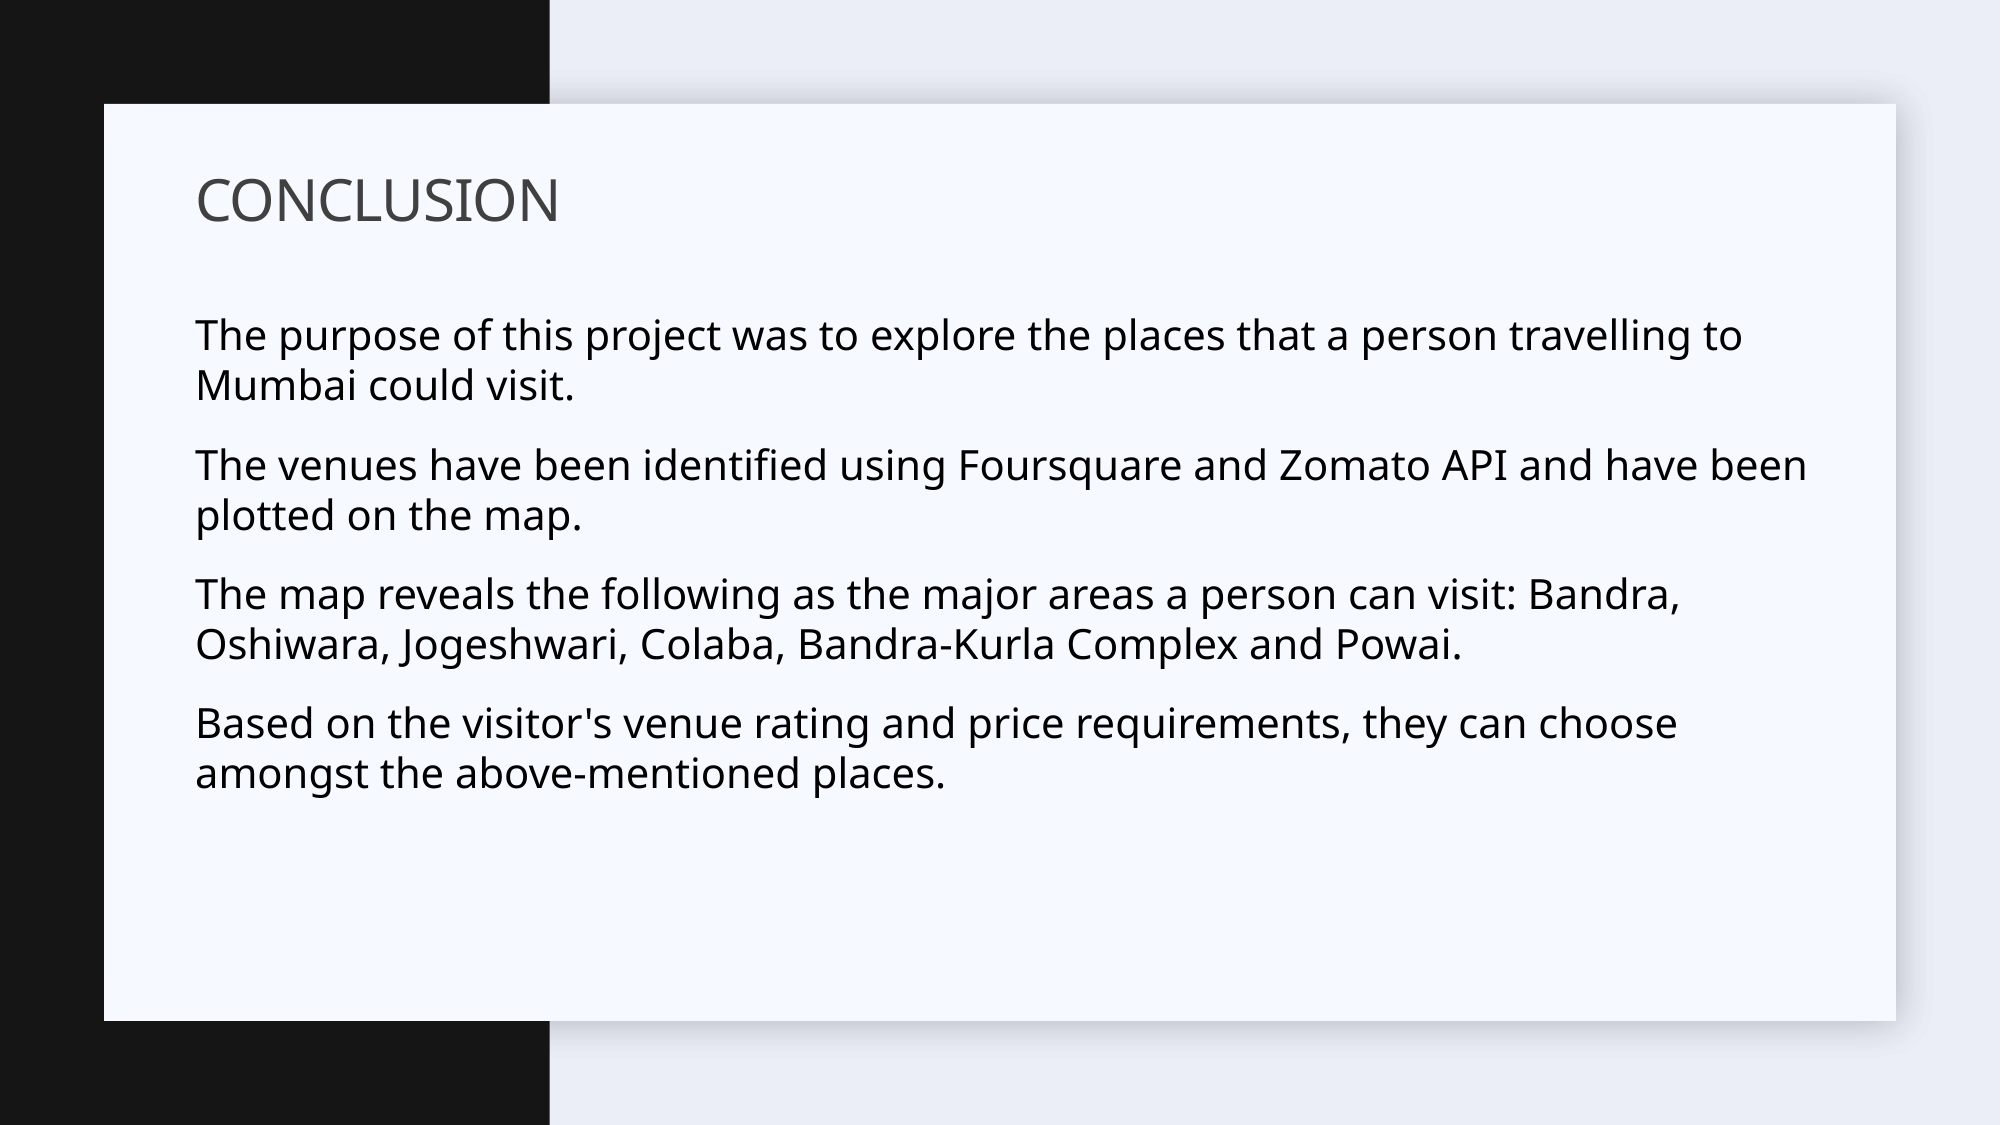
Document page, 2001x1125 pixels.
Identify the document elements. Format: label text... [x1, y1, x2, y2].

title CONCLUSION [180, 154, 1830, 251]
list The purpose of this project was to explore the places that a person travelling to Mumbai could visit. The venues have been identified using Foursquare and Zomato API and have been plotted on the map. The map reveals the following as the major areas a person can visit: Bandra, Oshiwara, Jogeshwari, Colaba, Bandra-Kurla Complex and Powai. Based on the visitor's venue rating and price requirements, they can choose amongst the above-mentioned places. [180, 301, 1830, 963]
